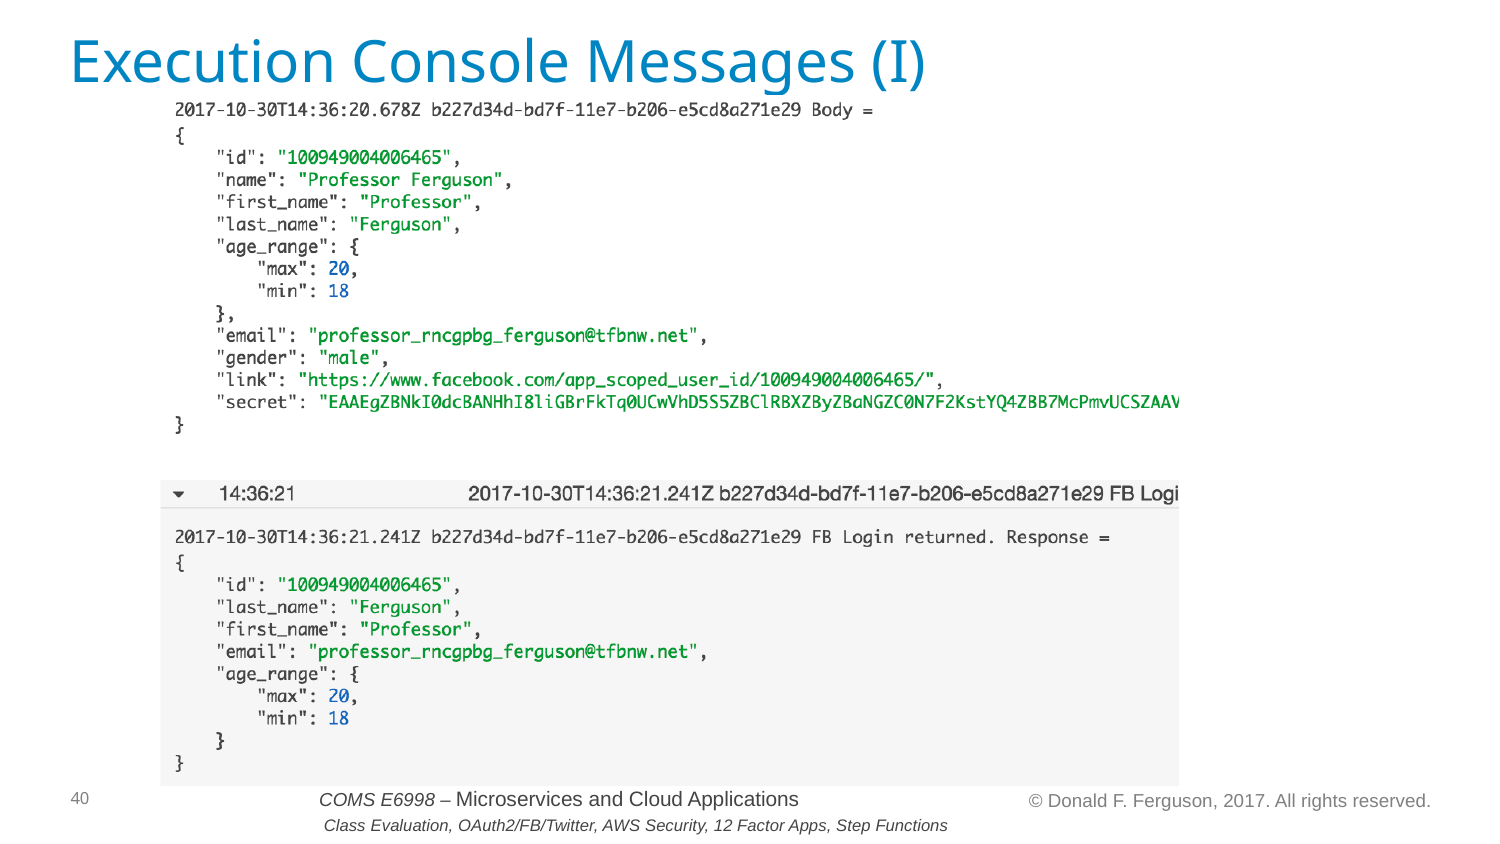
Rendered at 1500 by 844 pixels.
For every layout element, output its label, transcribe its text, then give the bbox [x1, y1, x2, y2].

title Execution Console Messages (I) [69, 31, 1422, 96]
picture [156, 95, 1180, 787]
